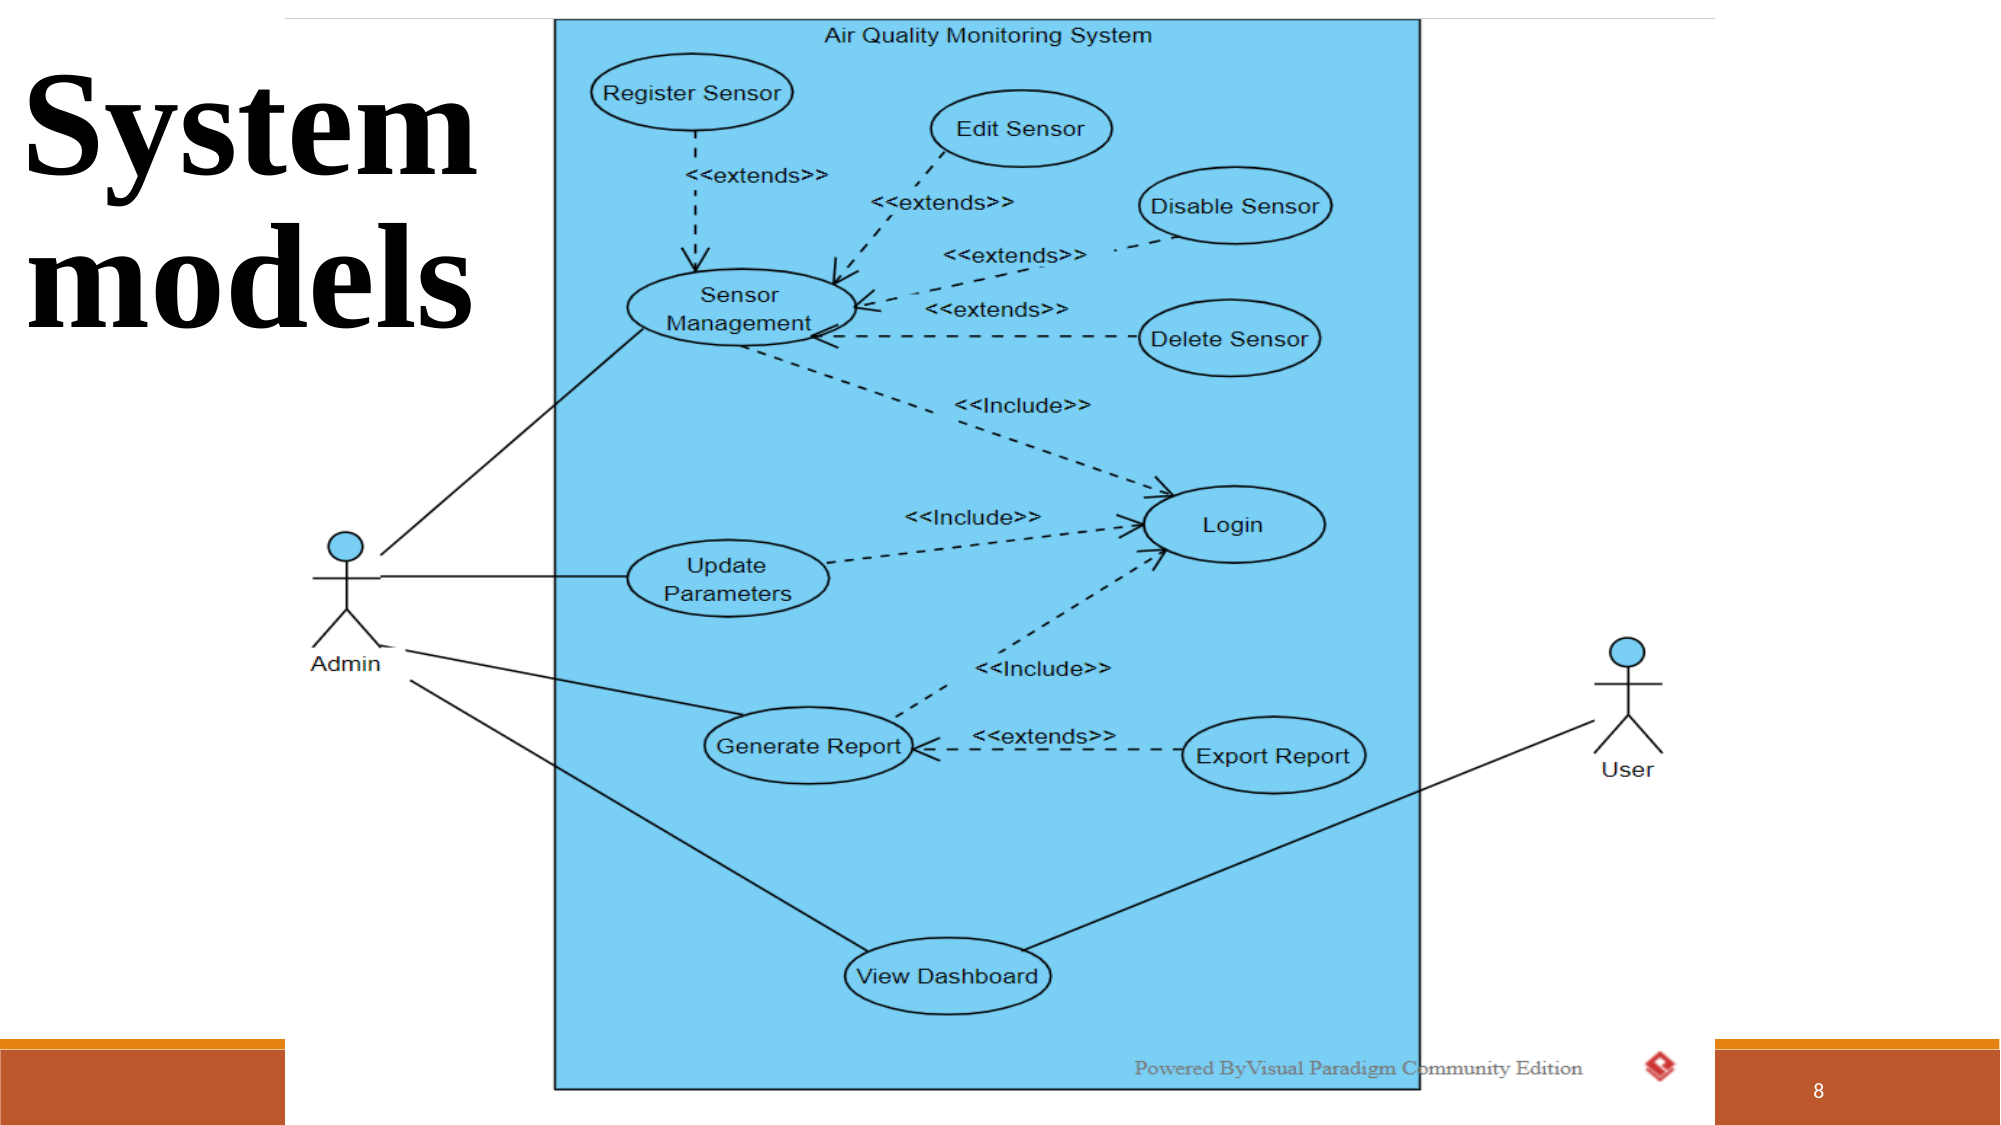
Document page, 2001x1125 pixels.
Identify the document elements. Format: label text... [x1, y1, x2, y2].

slide_number 8 [1719, 1059, 1840, 1120]
picture [285, 17, 1715, 1125]
title System models [0, 45, 279, 366]
